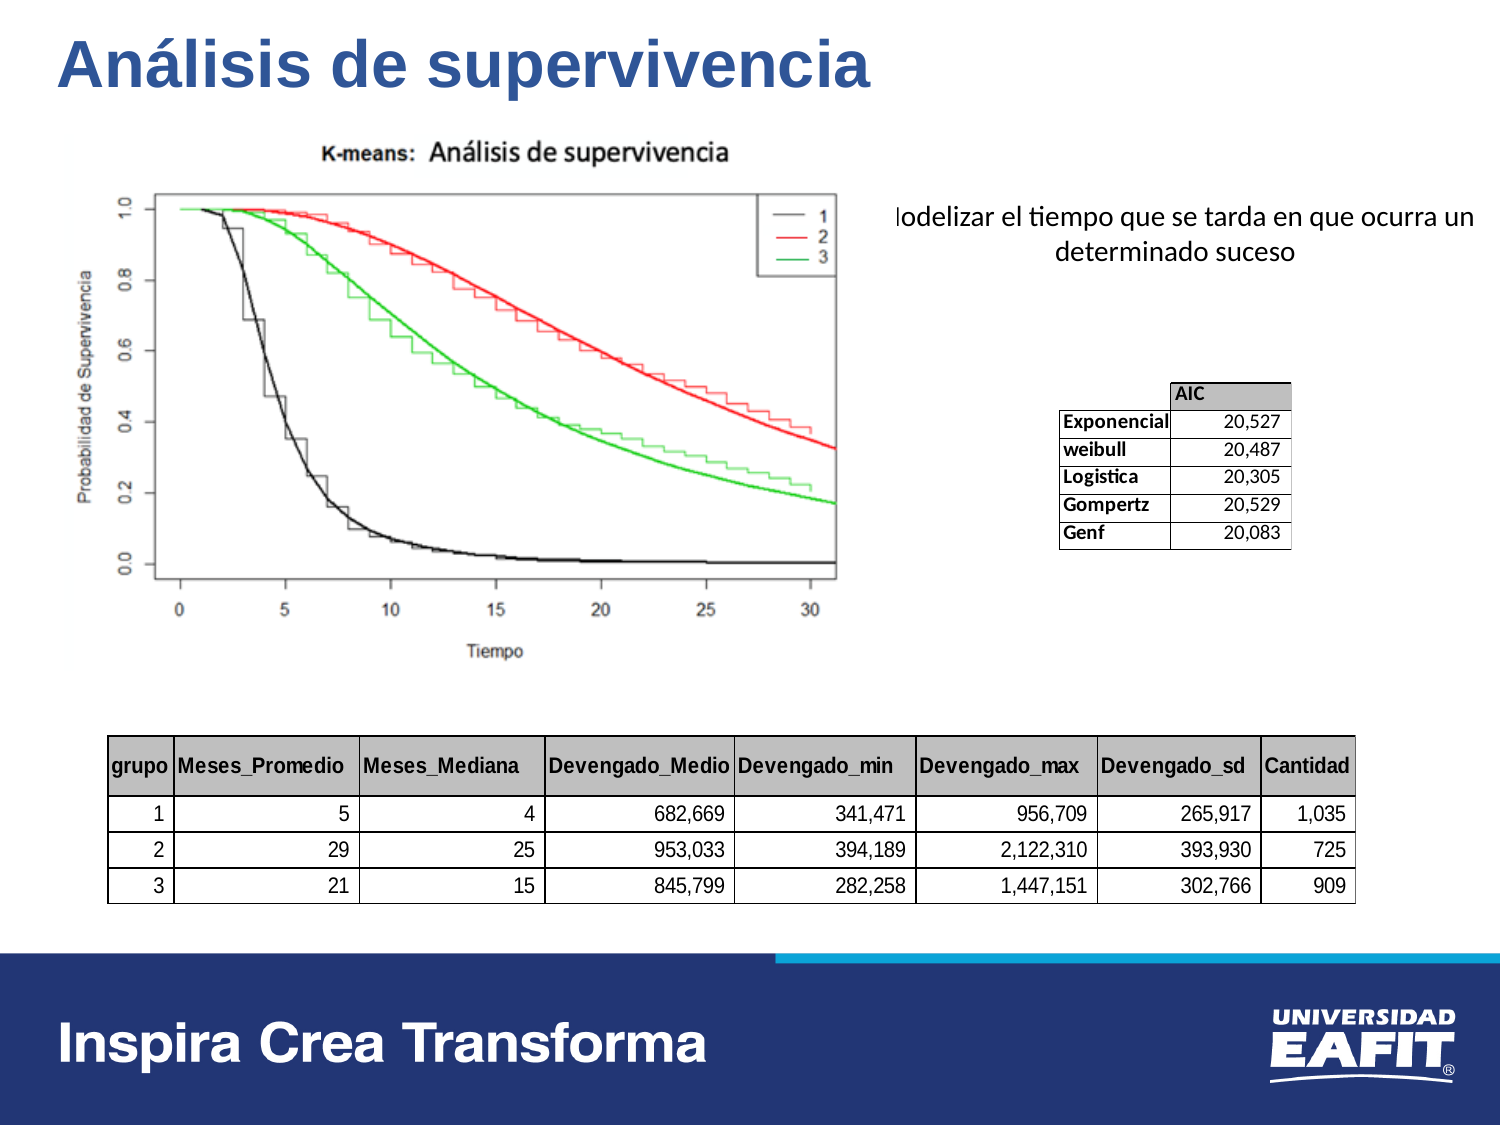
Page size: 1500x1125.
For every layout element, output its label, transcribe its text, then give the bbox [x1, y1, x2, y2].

text_box Modelizar el tiempo que se tarda en que ocurra un determinado suceso [897, 190, 1500, 275]
picture [0, 0, 1500, 1125]
text_box Análisis de supervivencia [41, 13, 1177, 109]
